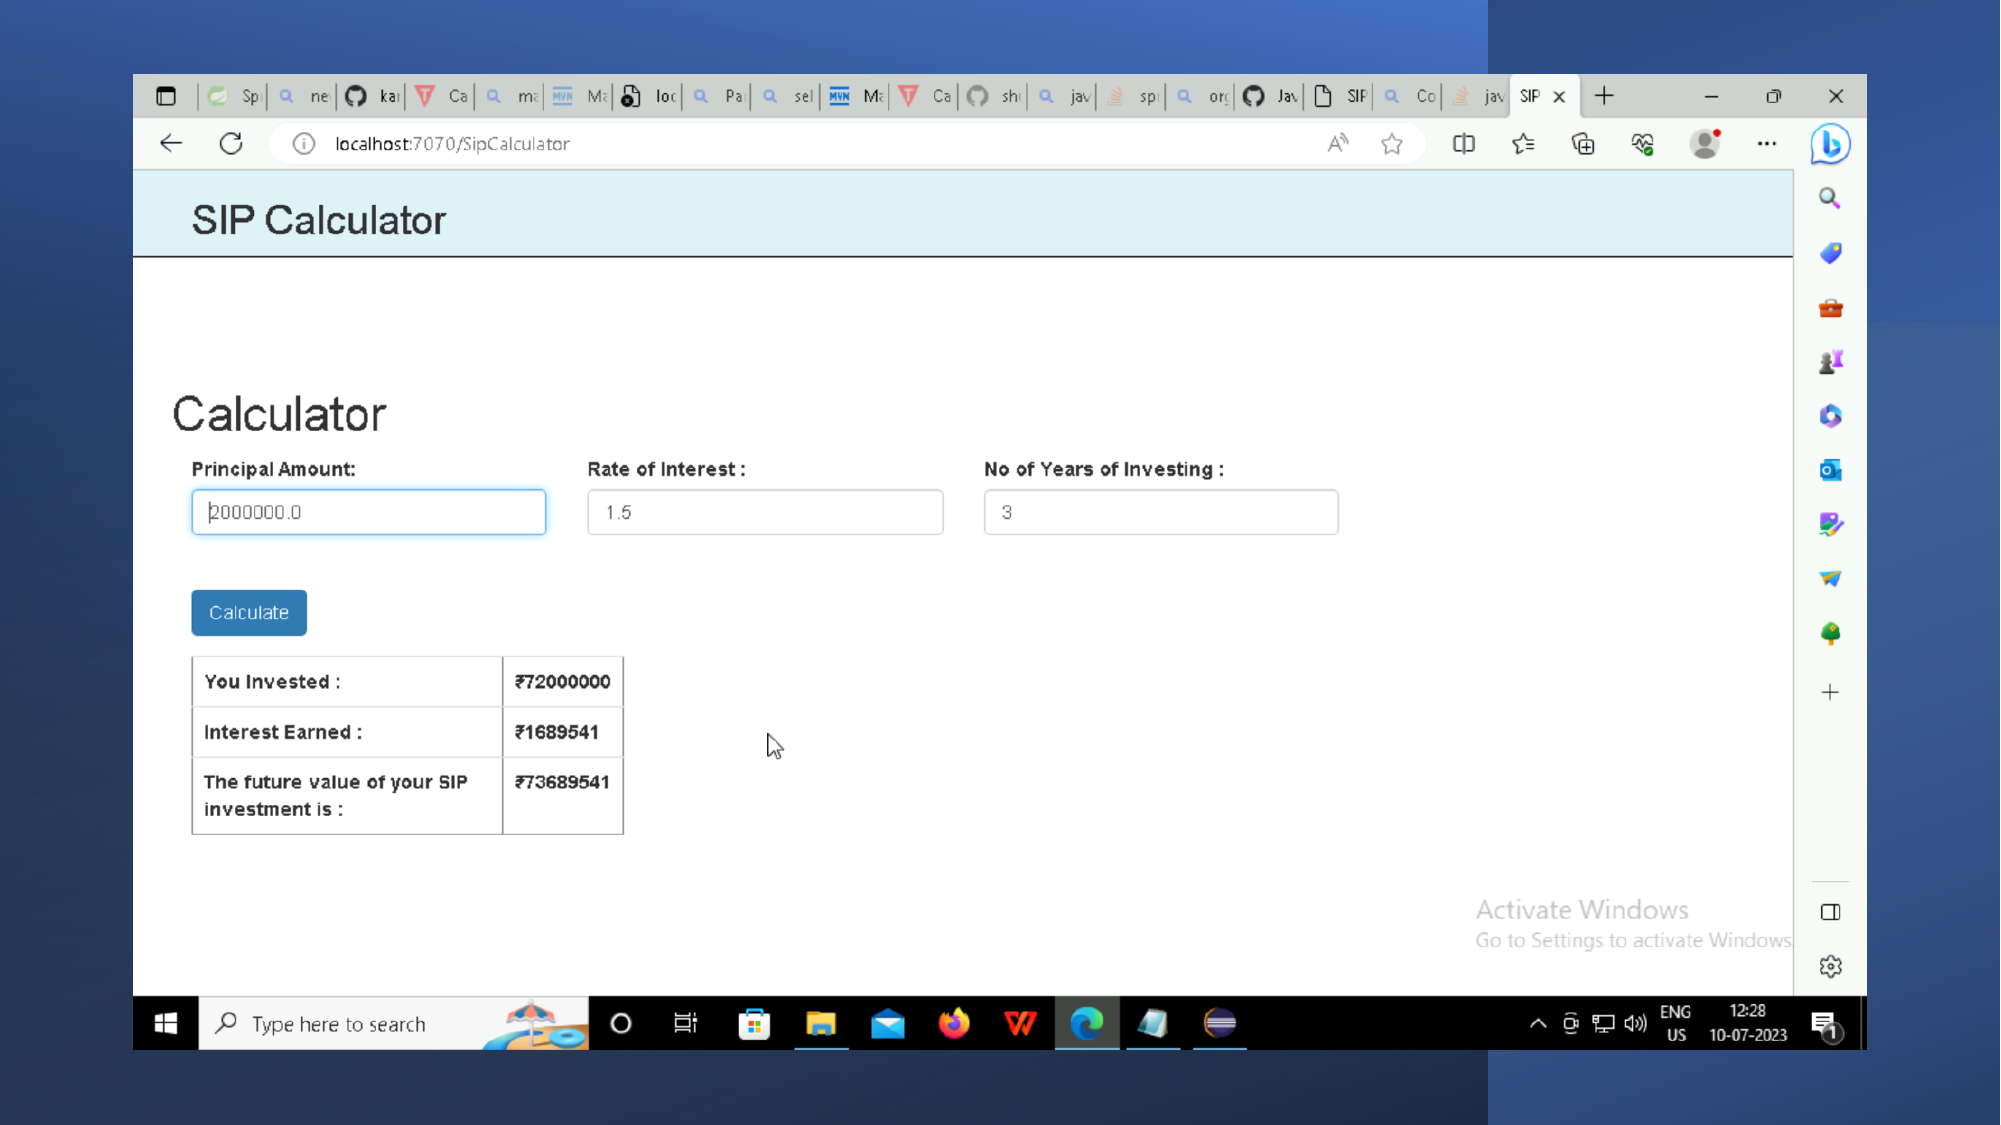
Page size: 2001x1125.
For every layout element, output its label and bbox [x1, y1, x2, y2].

text_box [0, 0, 1489, 321]
picture [133, 74, 1867, 1050]
text_box [0, 321, 2000, 1125]
text_box [1489, 0, 2000, 321]
